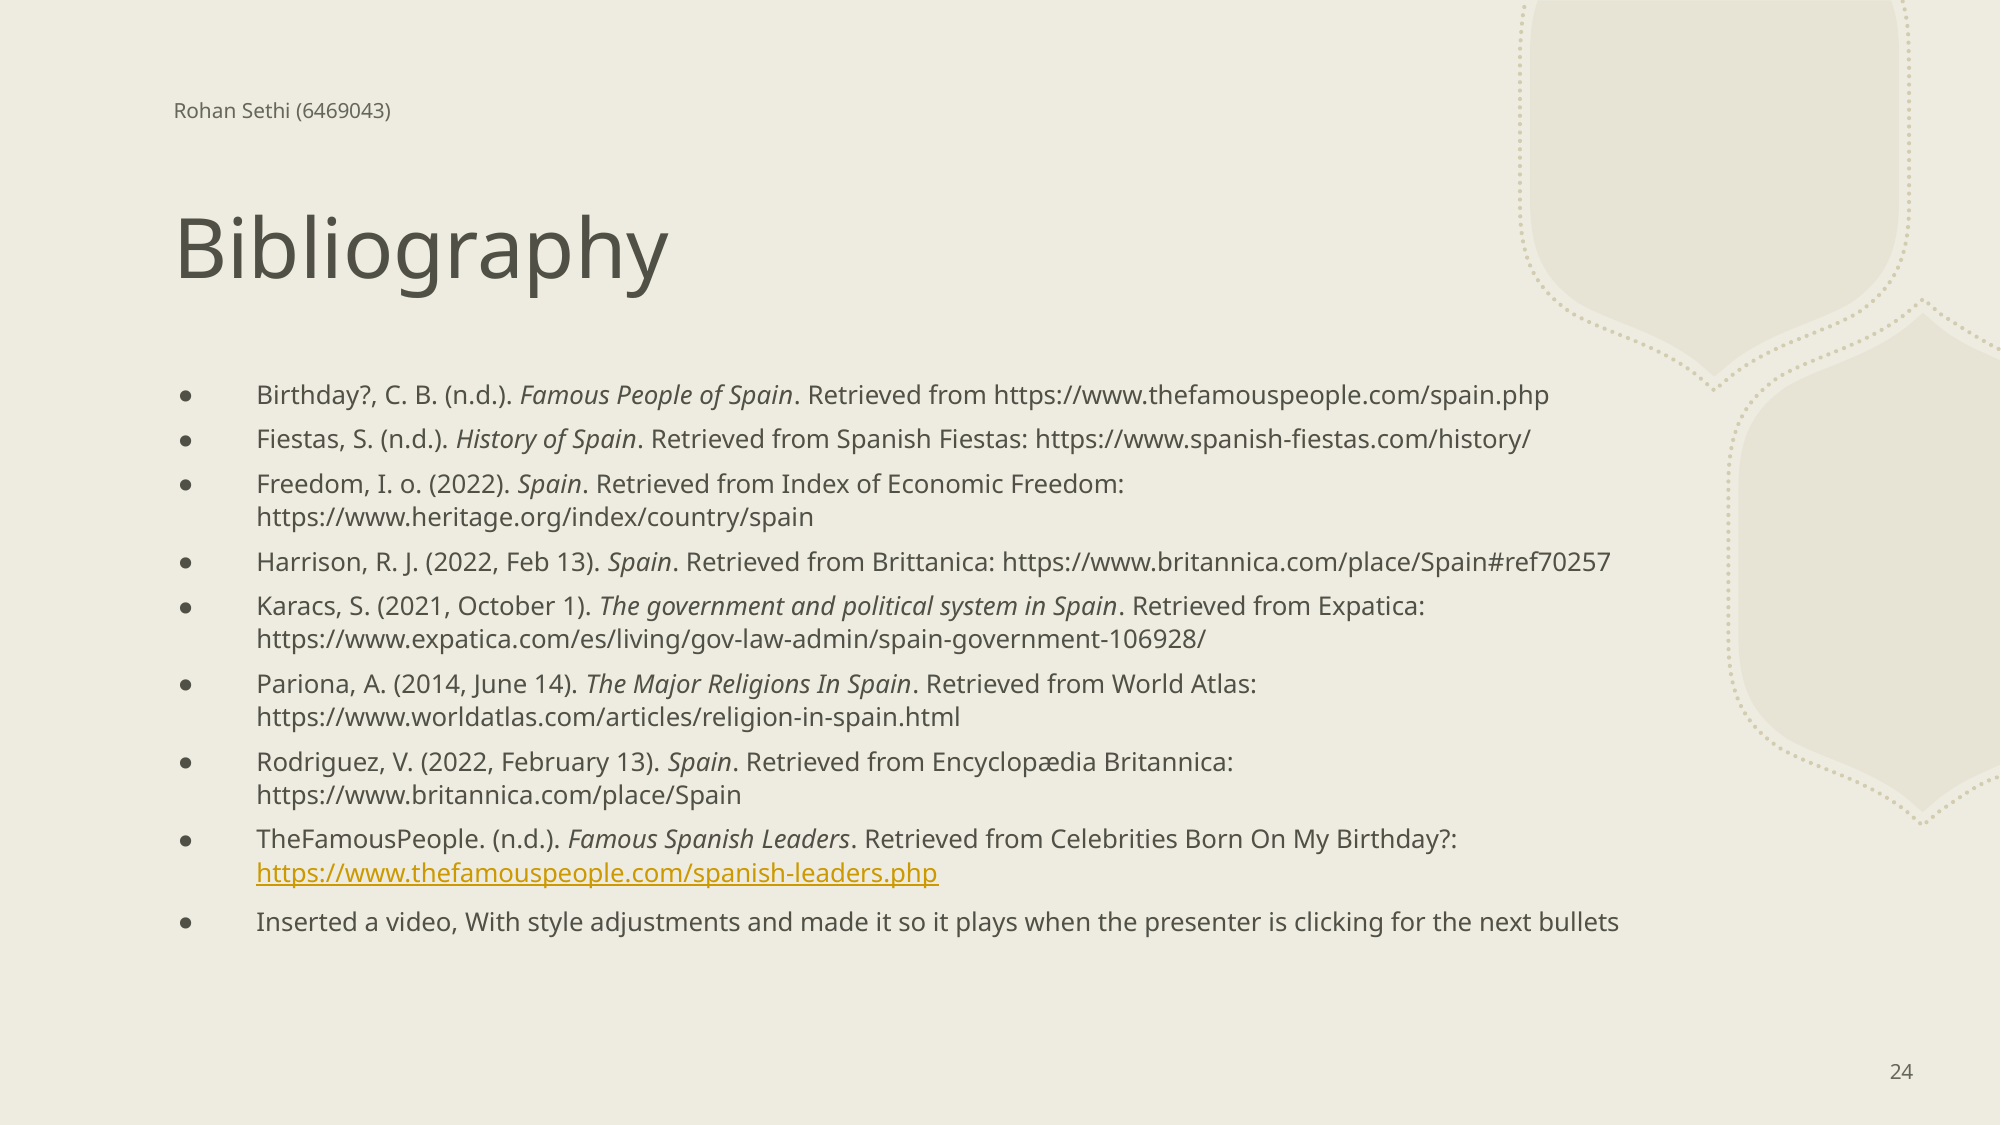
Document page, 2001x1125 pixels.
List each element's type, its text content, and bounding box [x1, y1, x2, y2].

slide_number 24 [1843, 1042, 1929, 1103]
list Birthday?, C. B. (n.d.). Famous People of Spain. Retrieved from https://www.thefamouspeople.com/spain.php Fiestas, S. (n.d.). History of Spain. Retrieved from Spanish Fiestas: https://www.spanish-fiestas.com/history/ Freedom, I. o. (2022). Spain. Retrieved from Index of Economic Freedom: https://www.heritage.org/index/country/spain Harrison, R. J. (2022, Feb 13). Spain. Retrieved from Brittanica: https://www.britannica.com/place/Spain#ref70257 Karacs, S. (2021, October 1). The government and political system in Spain. Retrieved from Expatica: https://www.expatica.com/es/living/gov-law-admin/spain-government-106928/ Pariona, A. (2014, June 14). The Major Religions In Spain. Retrieved from World Atlas: https://www.worldatlas.com/articles/religion-in-spain.html Rodriguez, V. (2022, February 13). Spain. Retrieved from Encyclopædia Britannica: https://www.britannica.com/place/Spain TheFamousPeople. (n.d.). Famous Spanish Leaders. Retrieved from Celebrities Born On My Birthday?: https://www.thefamouspeople.com/spanish-leaders.php Inserted a video, With style adjustments and made it so it plays when the presenter is clicking for the next bullets [158, 368, 1648, 968]
footer Rohan Sethi (6469043) [158, 82, 702, 143]
title Bibliography [158, 157, 1648, 332]
